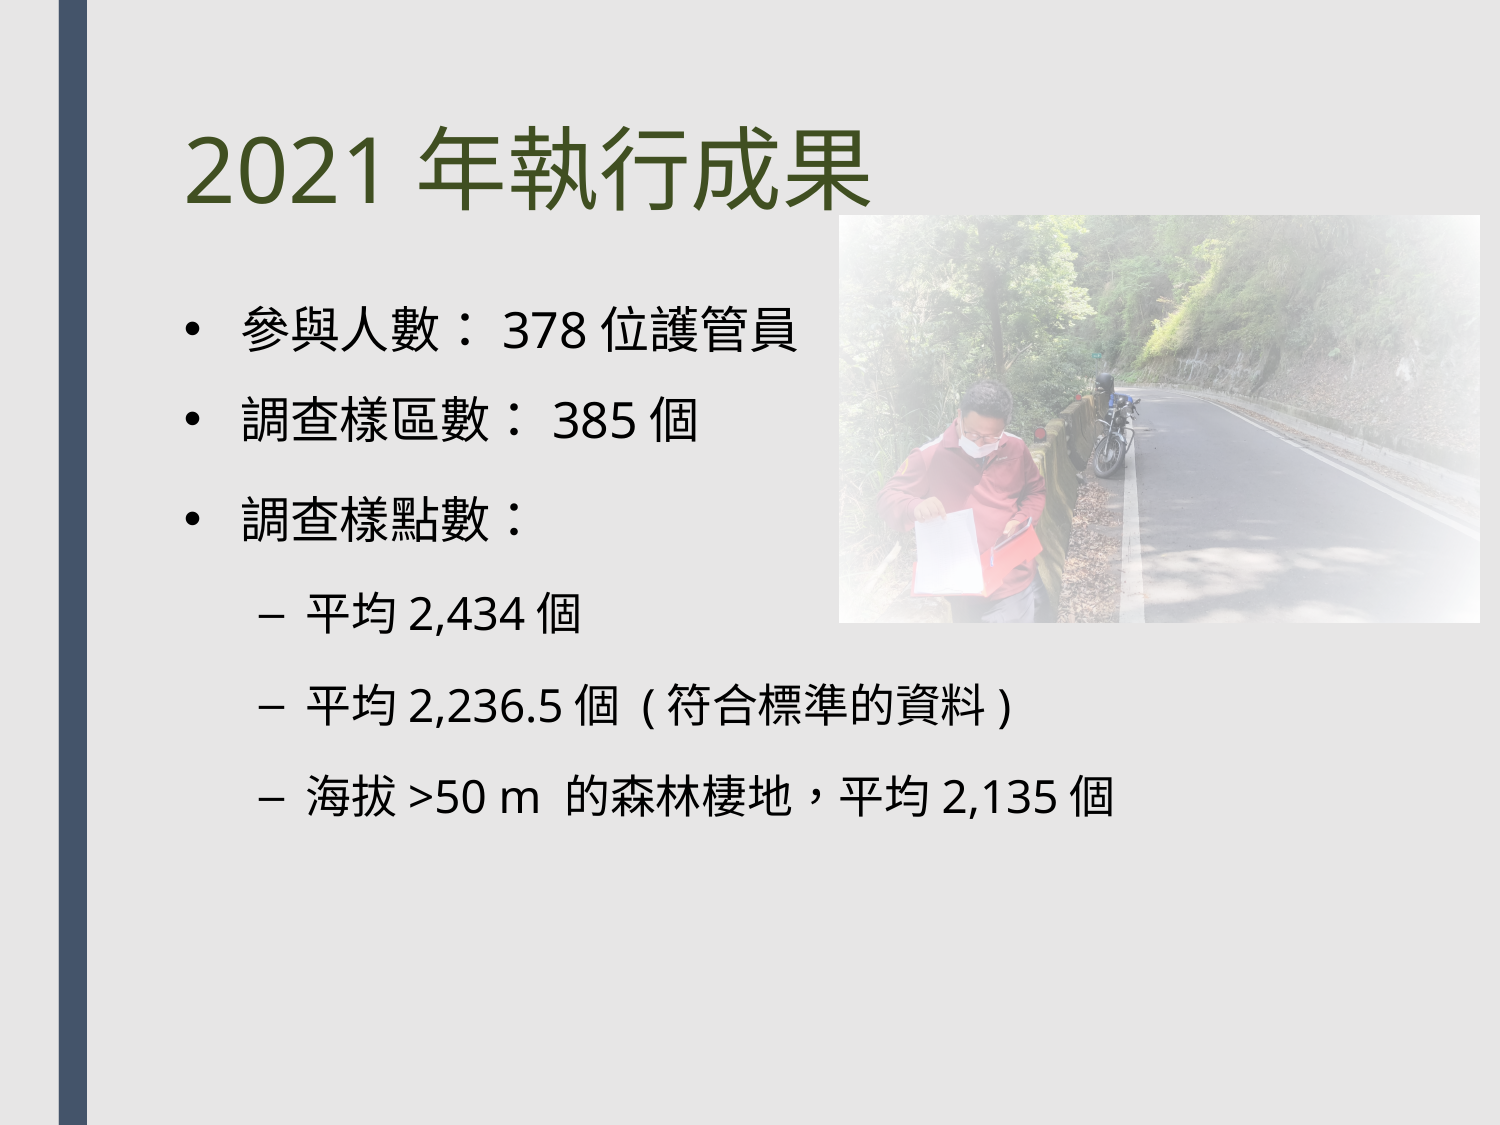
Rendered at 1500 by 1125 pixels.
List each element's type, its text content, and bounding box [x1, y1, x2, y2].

title 2021年執行成果 [168, 112, 1351, 237]
list 參與人數：378位護管員 調查樣區數：385個 調查樣點數： 平均2,434個 平均2,236.5個 (符合標準的資料) 海拔>50 m 的森林棲地，平均2,135個 [168, 260, 1351, 963]
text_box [839, 215, 1480, 623]
